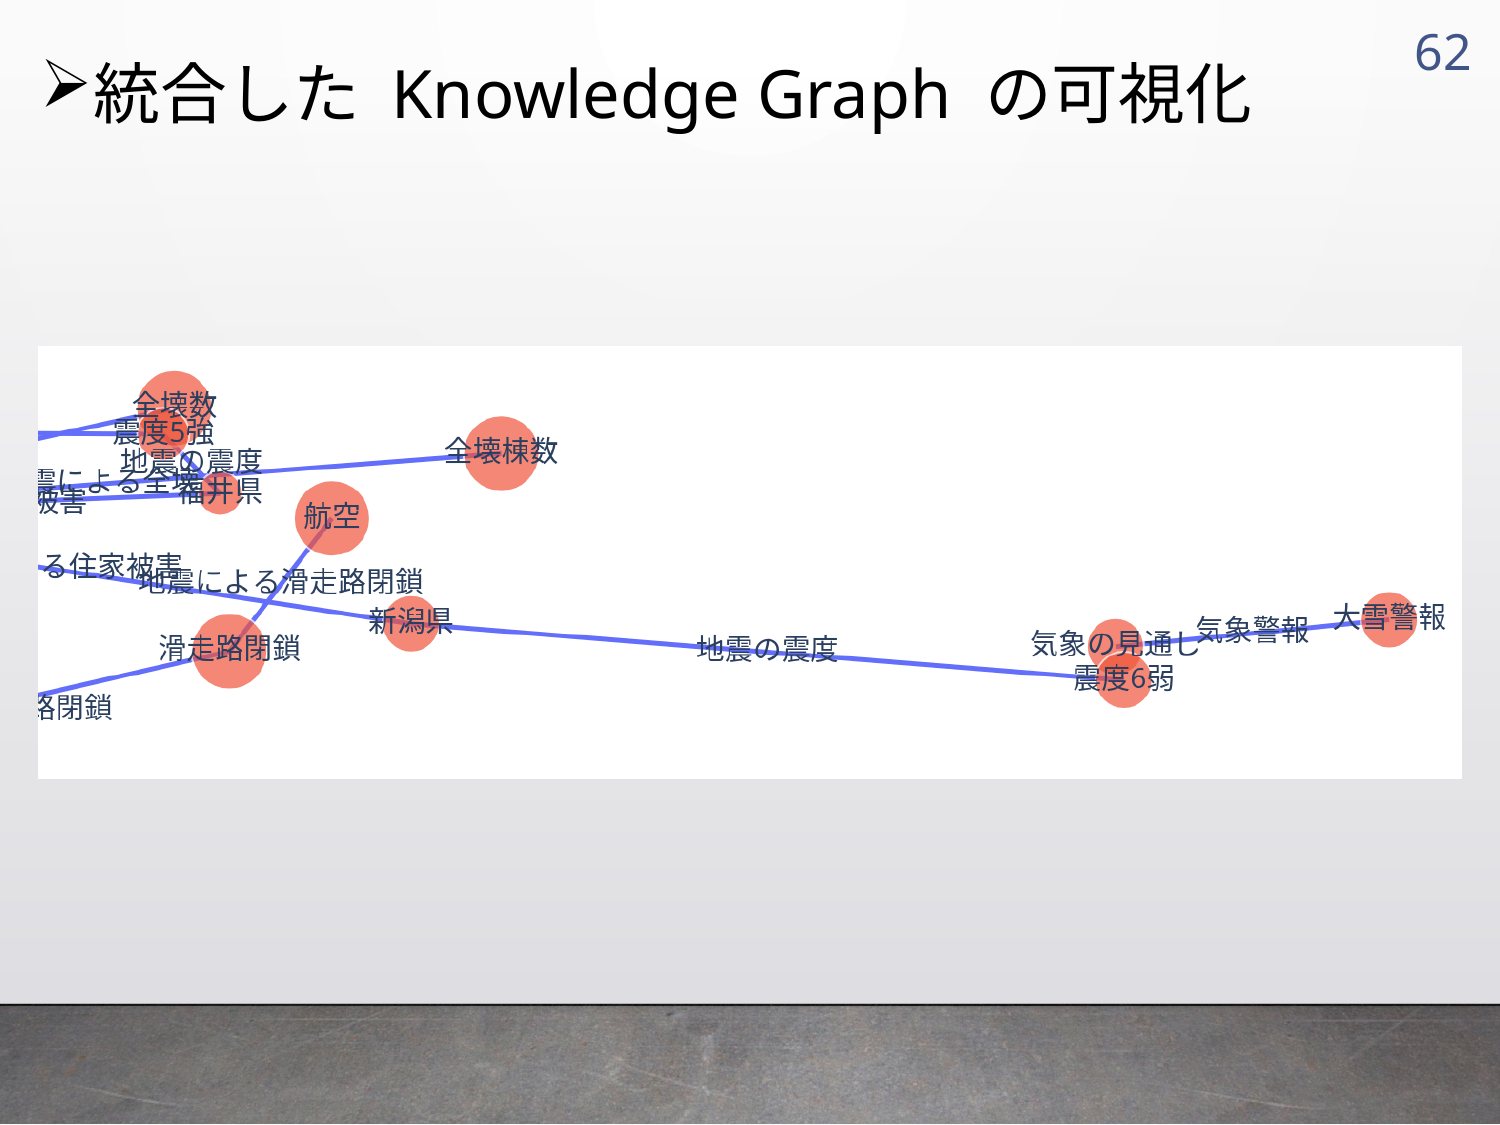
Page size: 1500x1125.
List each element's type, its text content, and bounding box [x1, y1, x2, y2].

slide_number 61 [1378, 12, 1487, 76]
picture [0, 1004, 1500, 1124]
picture [38, 346, 1462, 779]
text_box 統合した Knowledge Graph の可視化 [25, 44, 1433, 139]
